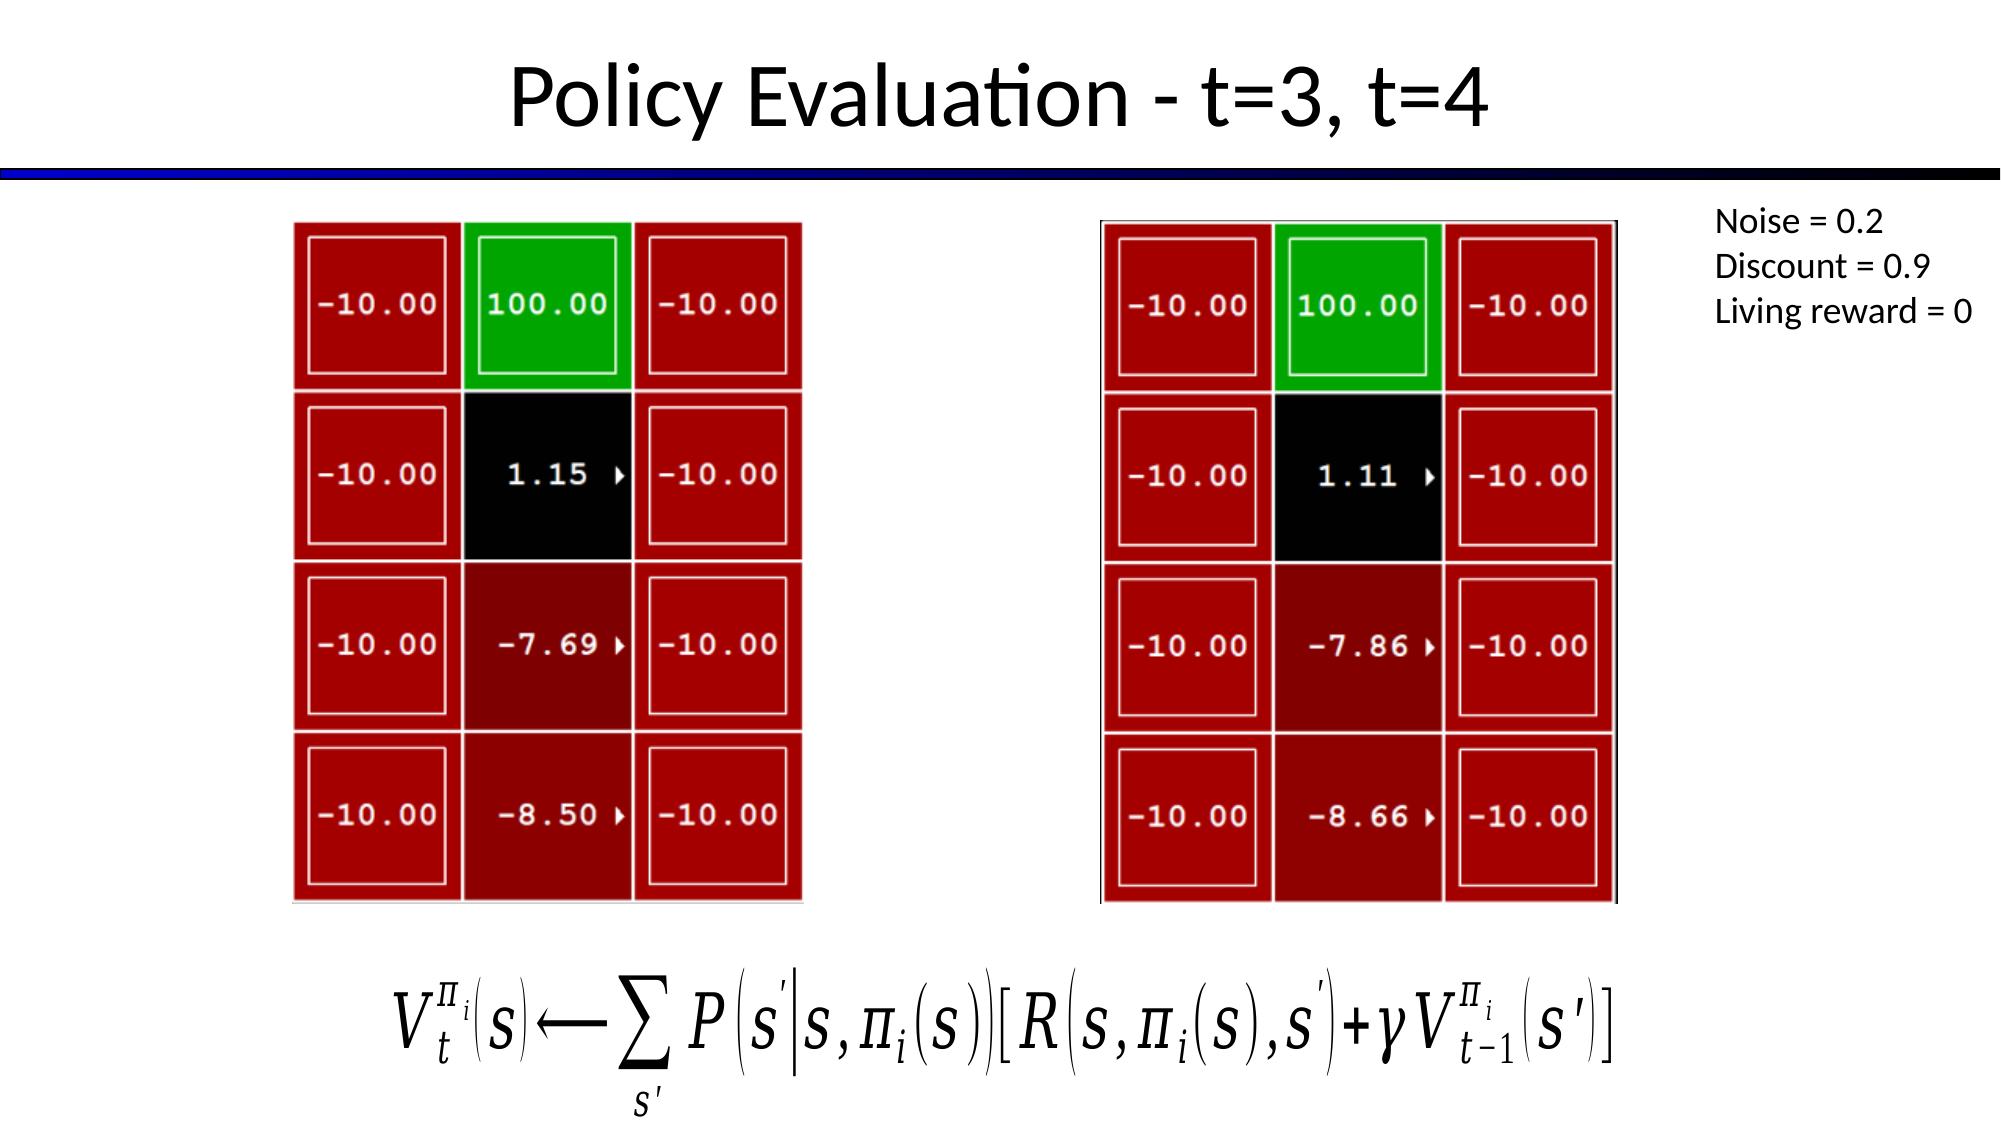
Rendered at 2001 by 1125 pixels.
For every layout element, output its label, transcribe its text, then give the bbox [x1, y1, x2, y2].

title Policy Evaluation - t=3, t=4 [0, 0, 2000, 184]
picture [291, 220, 804, 905]
picture [1099, 220, 1618, 905]
text_box Noise = 0.2 Discount = 0.9 Living reward = 0 [1699, 188, 2000, 339]
